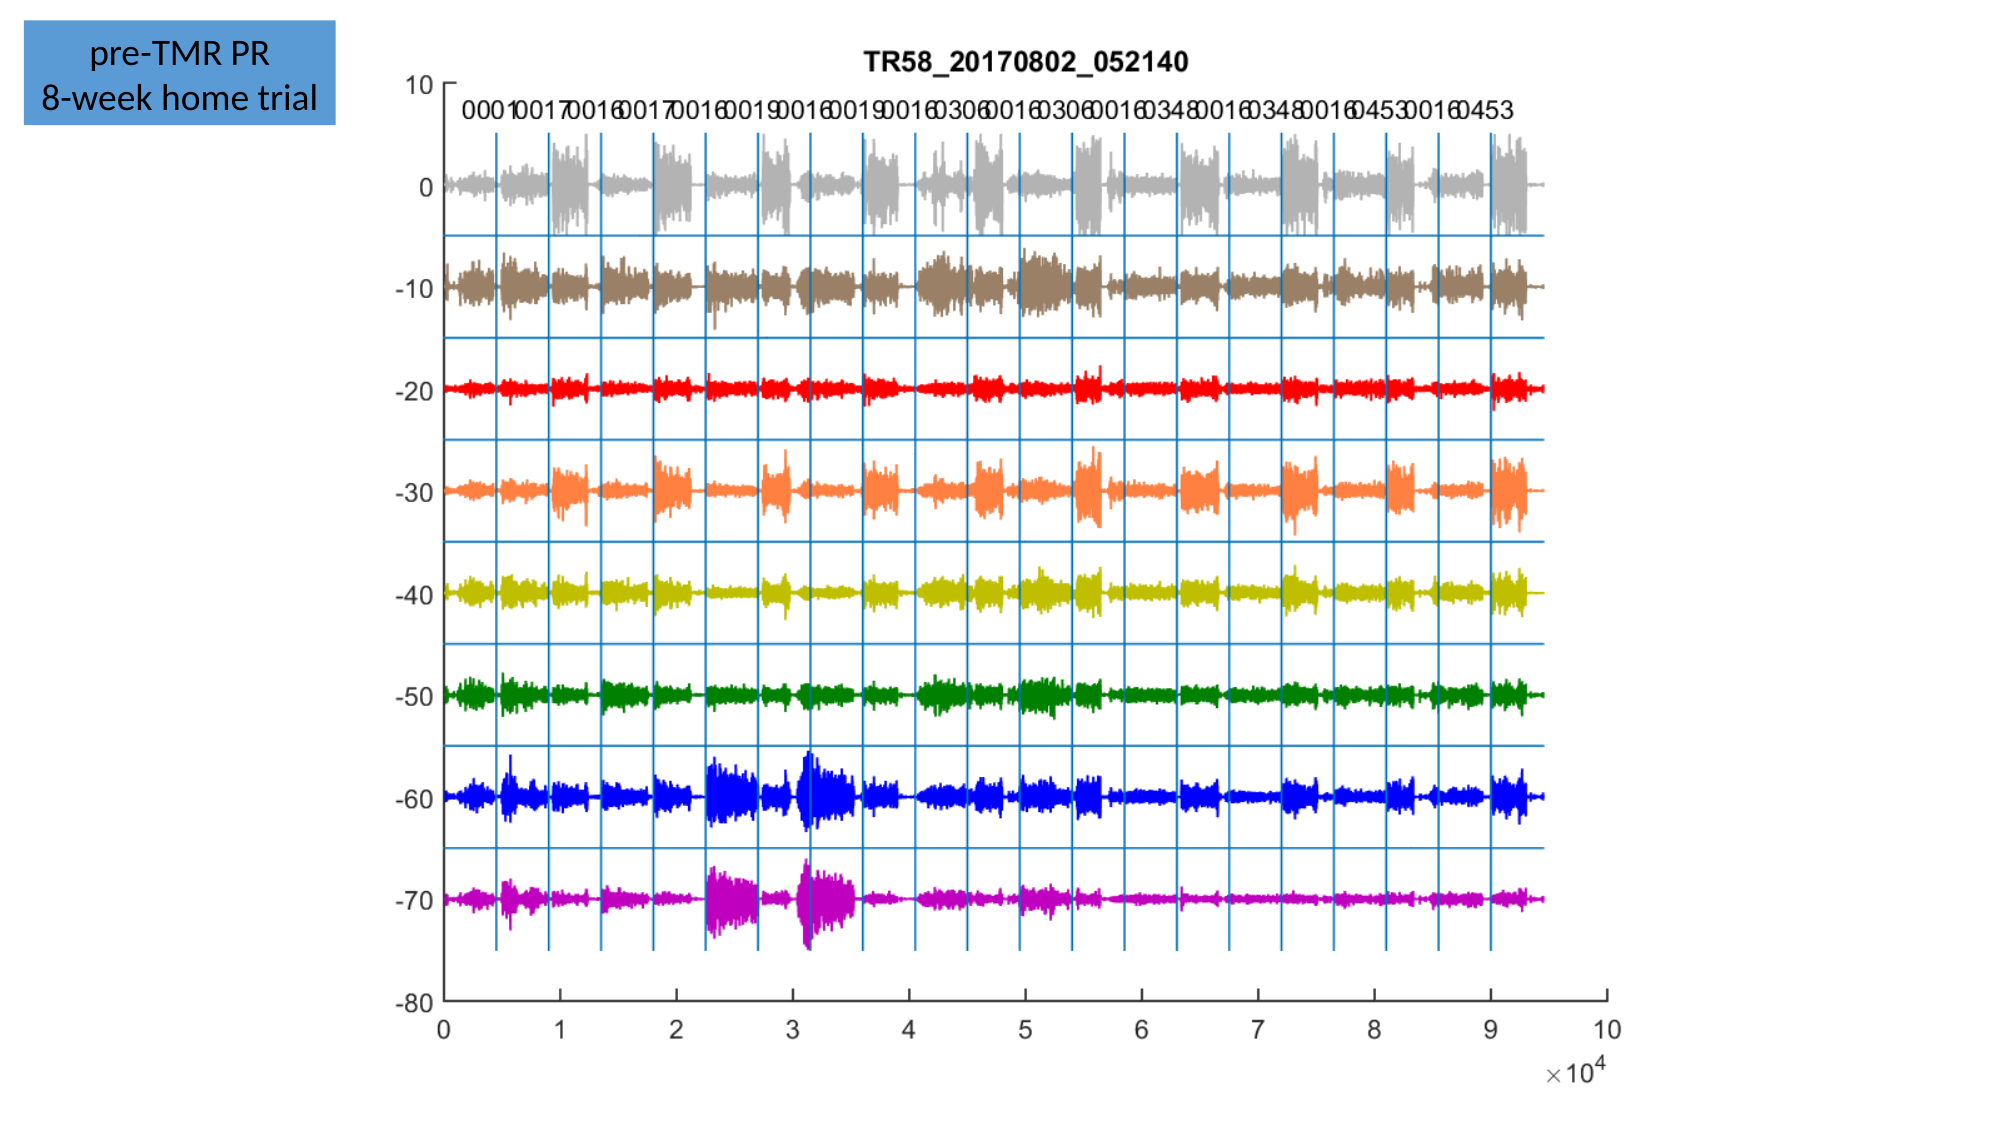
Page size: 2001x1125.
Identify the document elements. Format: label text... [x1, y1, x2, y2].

text_box pre-TMR PR 8-week home trial [23, 20, 249, 126]
picture [249, 0, 1750, 1125]
